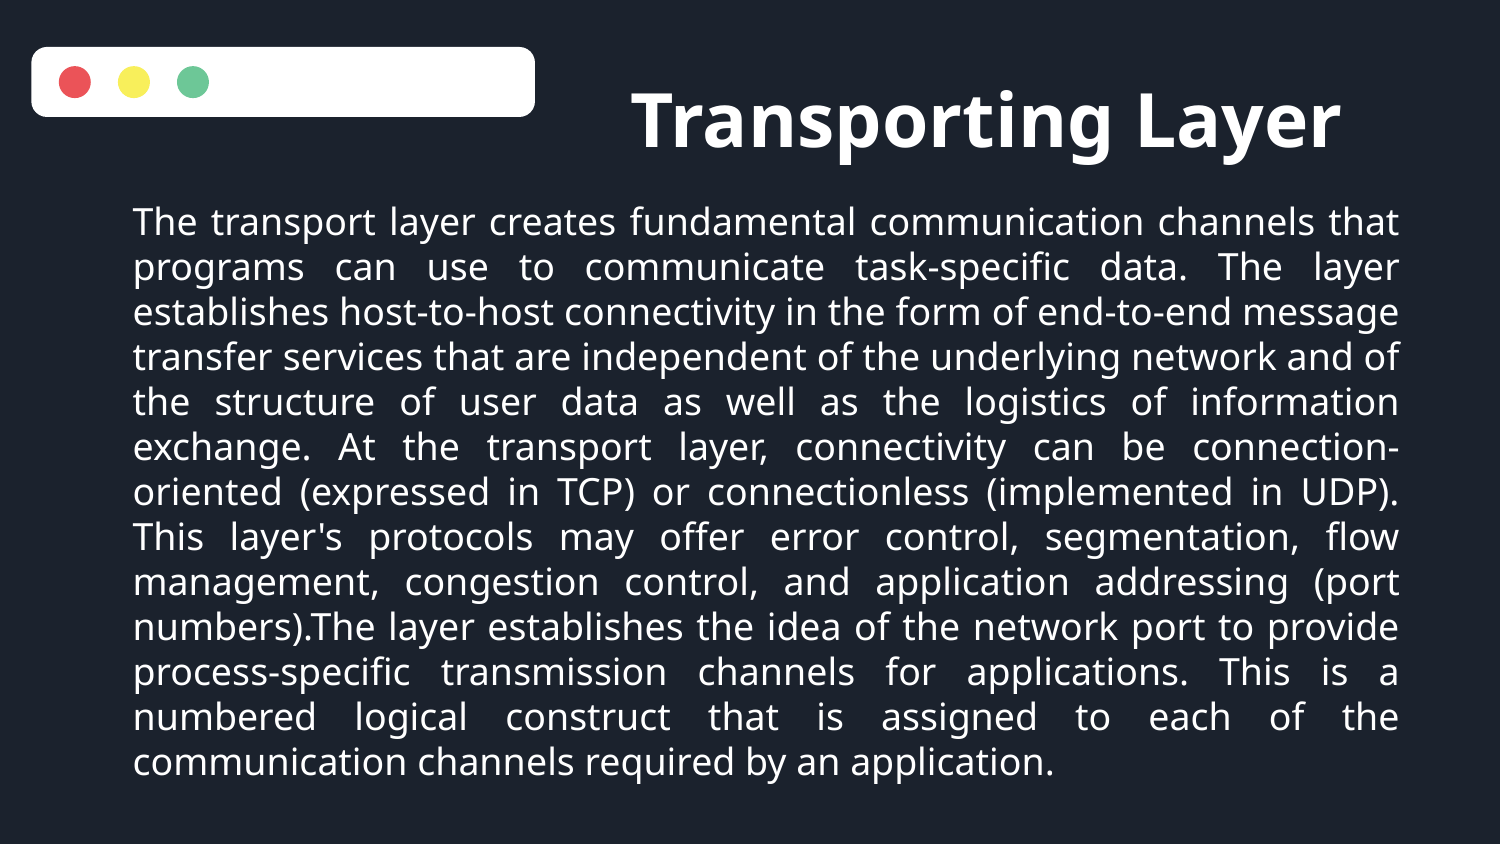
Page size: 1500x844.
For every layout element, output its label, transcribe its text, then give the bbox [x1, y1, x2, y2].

text_box The transport layer creates fundamental communication channels that programs can use to communicate task-specific data. The layer establishes host-to-host connectivity in the form of end-to-end message transfer services that are independent of the underlying network and of the structure of user data as well as the logistics of information exchange. At the transport layer, connectivity can be connection-oriented (expressed in TCP) or connectionless (implemented in UDP). This layer's protocols may offer error control, segmentation, flow management, congestion control, and application addressing (port numbers).The layer establishes the idea of the network port to provide process-specific transmission channels for applications. This is a numbered logical construct that is assigned to each of the communication channels required by an application. [117, 190, 1416, 791]
text_box Transporting Layer [532, 57, 1442, 167]
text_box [31, 46, 536, 118]
